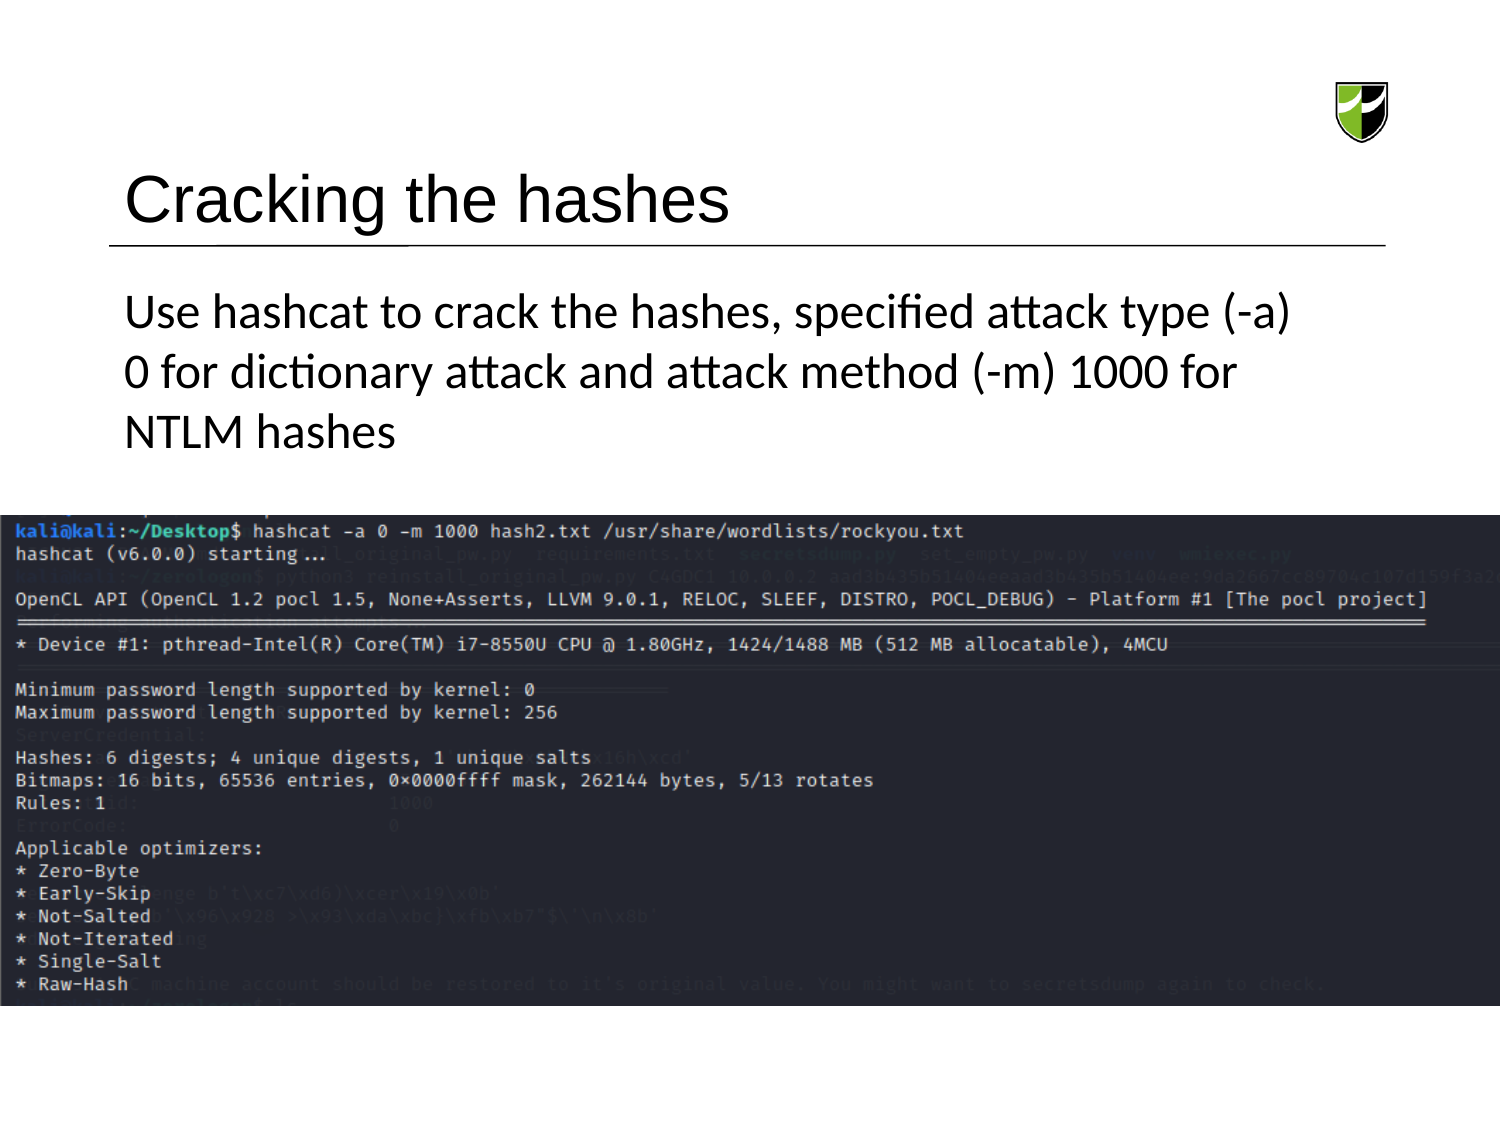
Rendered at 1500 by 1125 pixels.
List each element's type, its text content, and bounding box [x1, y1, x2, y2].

title Cracking the hashes [109, 146, 1386, 246]
list Use hashcat to crack the hashes, specified attack type (-a) 0 for dictionary attack and attack method (-m) 1000 for NTLM hashes [109, 270, 1336, 513]
picture [0, 515, 1500, 1006]
picture [1335, 75, 1393, 143]
